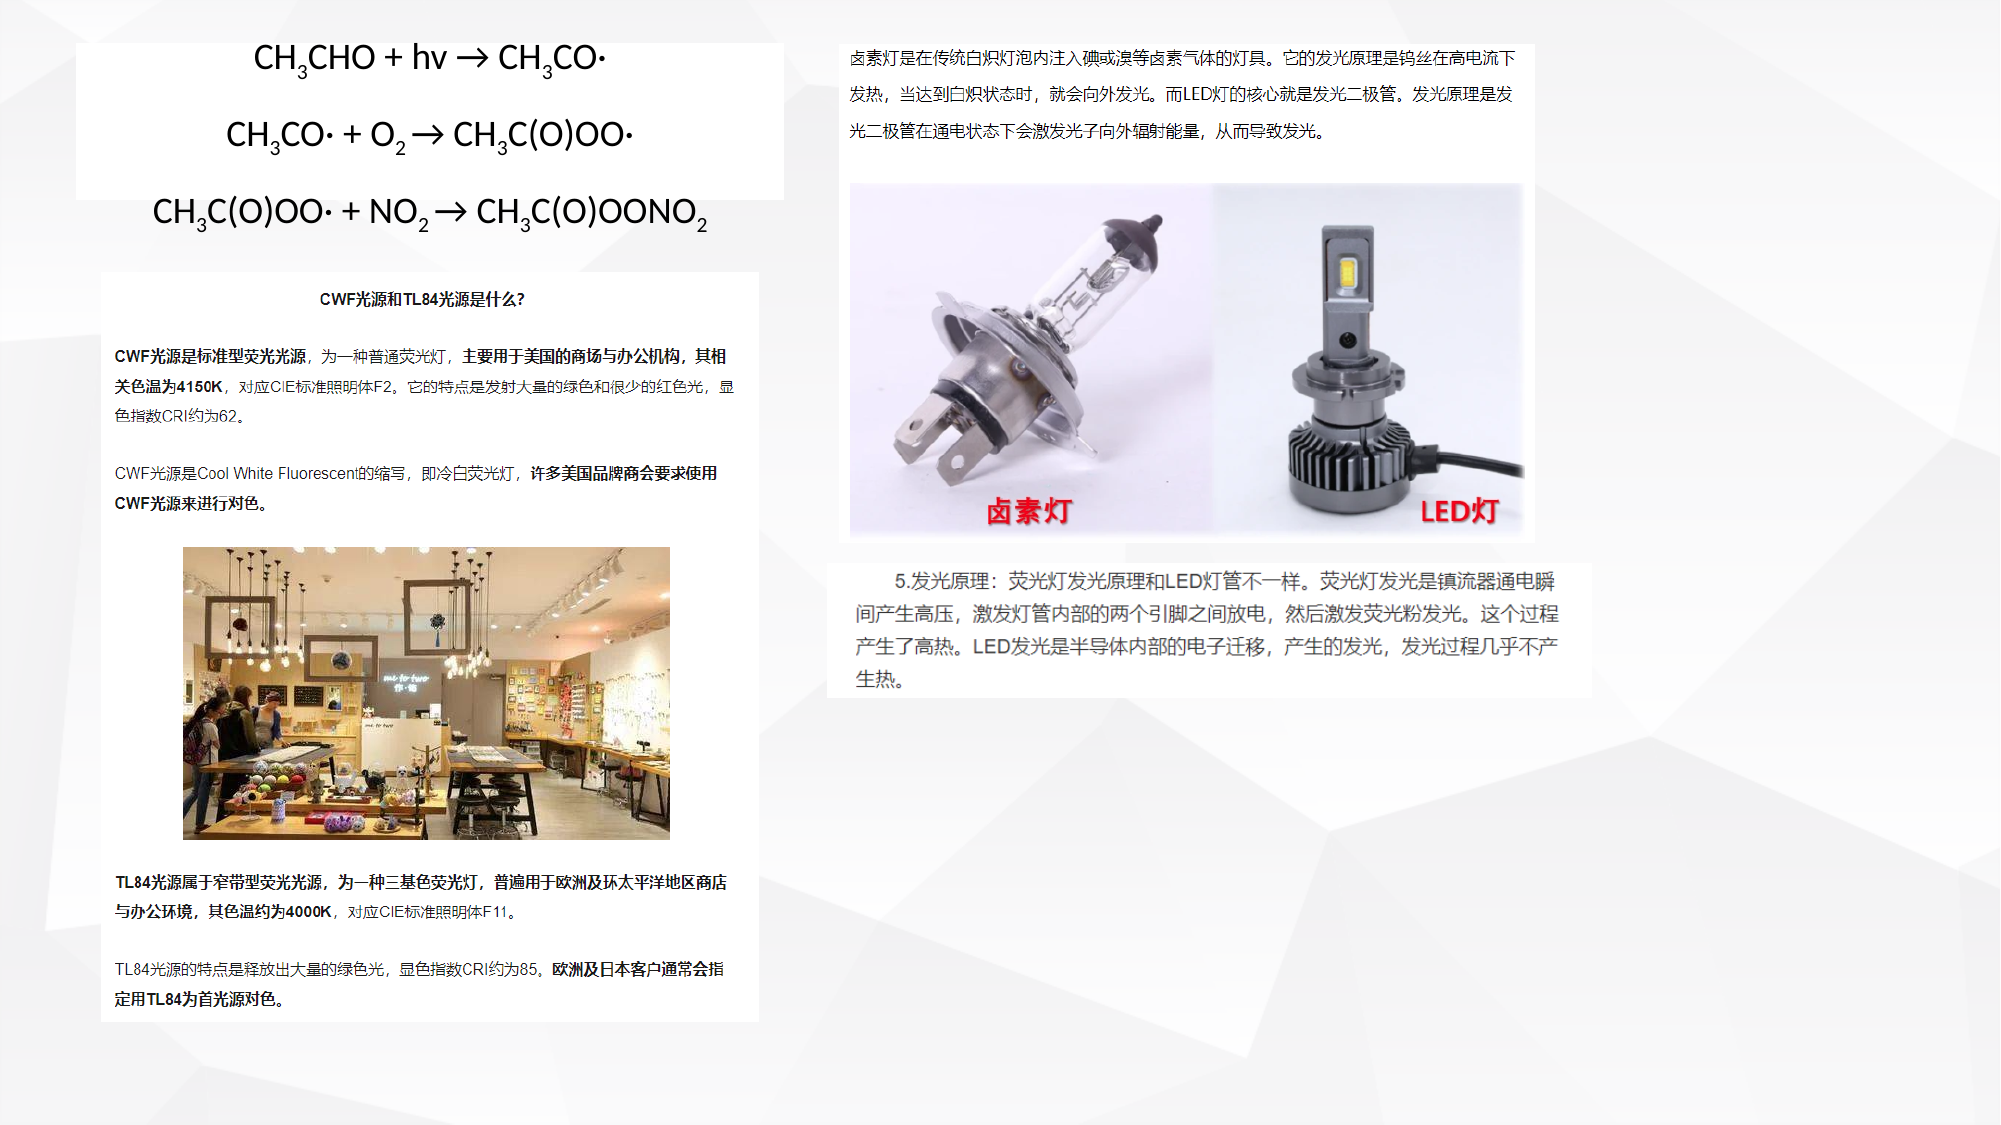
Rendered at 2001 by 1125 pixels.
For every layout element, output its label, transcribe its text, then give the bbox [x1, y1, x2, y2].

text_box CH3CHO + hv → CH3CO· CH3CO· + O2 → CH3C(O)OO· CH3C(O)OO· + NO2 → CH3C(O)OONO2 [76, 43, 784, 200]
picture [0, 0, 2001, 1125]
